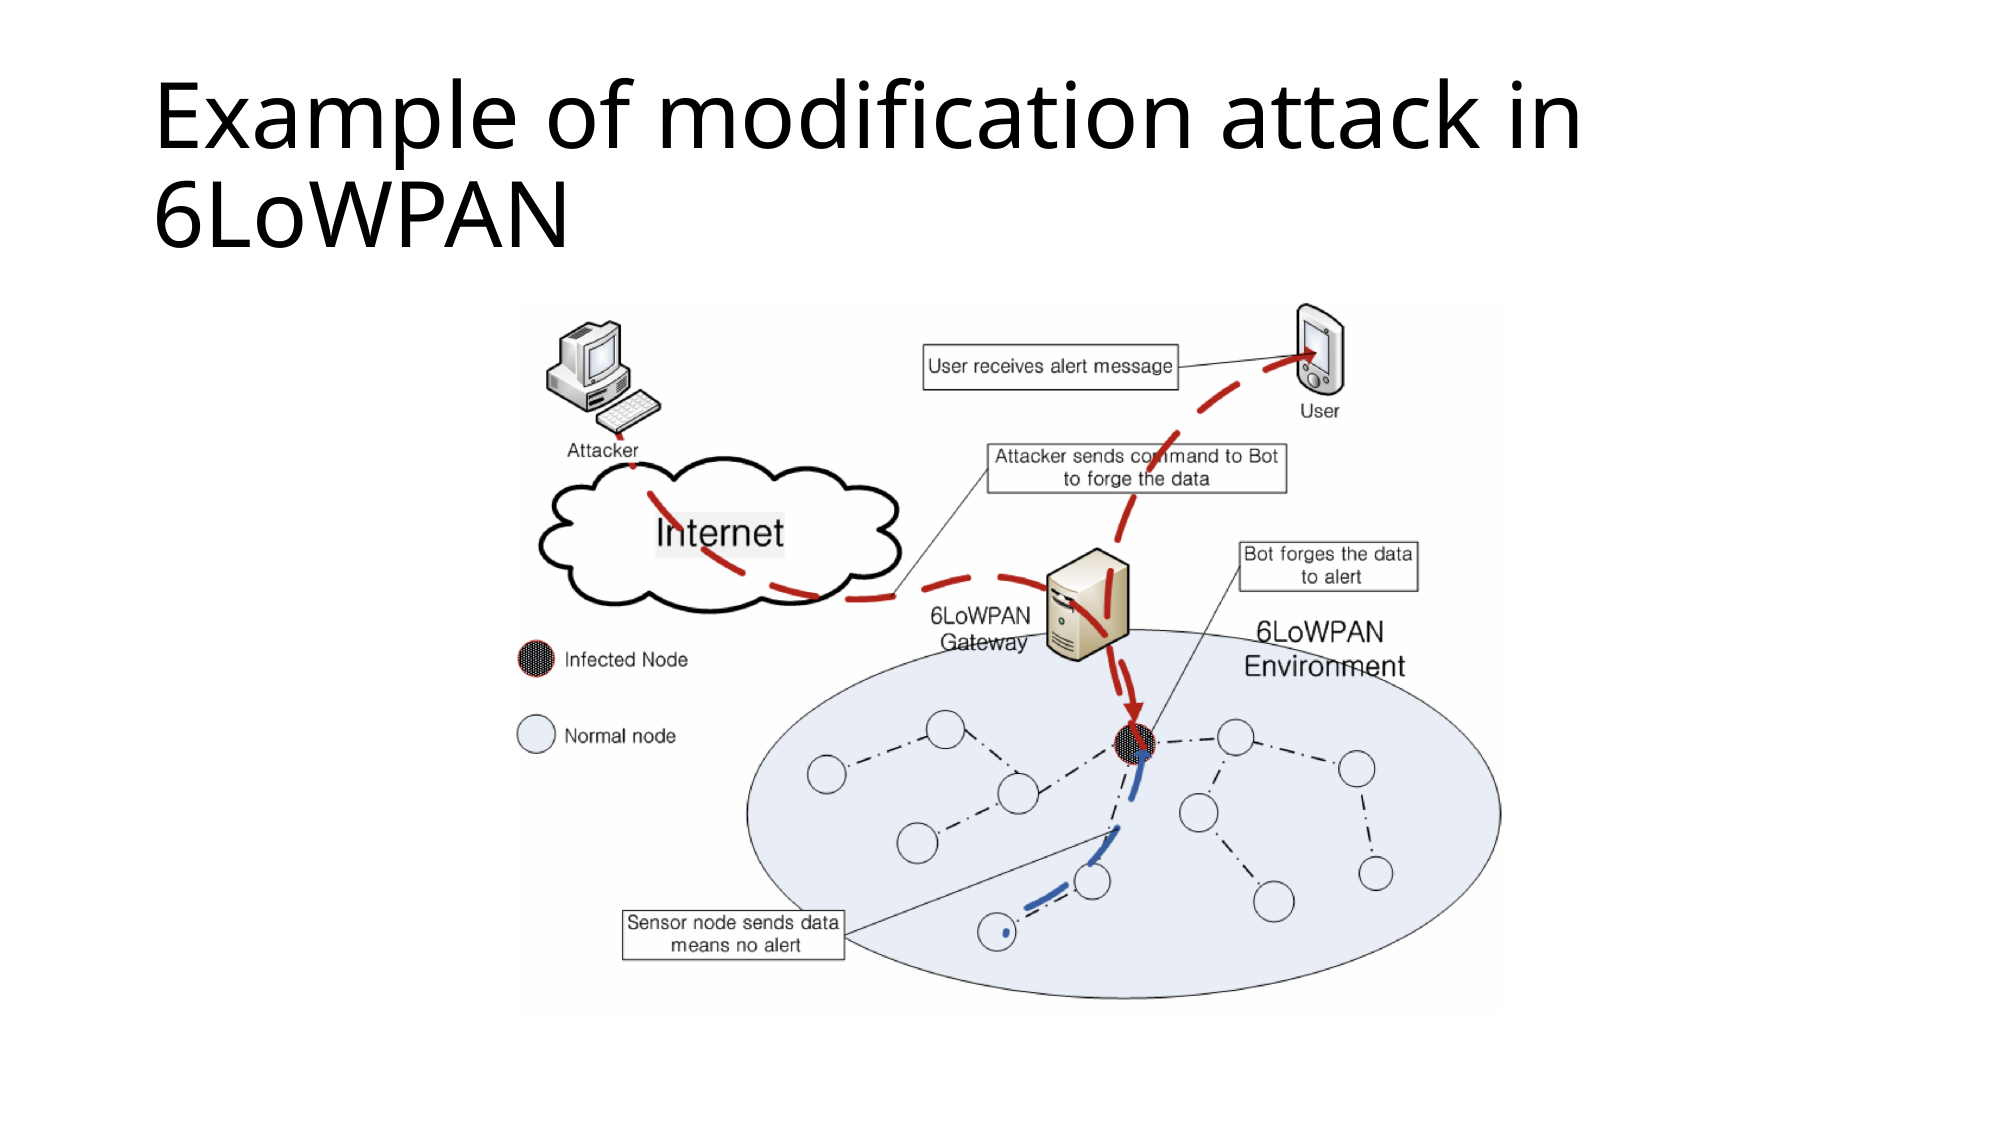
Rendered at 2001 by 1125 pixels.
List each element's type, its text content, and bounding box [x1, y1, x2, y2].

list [487, 299, 1513, 1014]
title Example of modification attack in 6LoWPAN [137, 59, 1863, 278]
